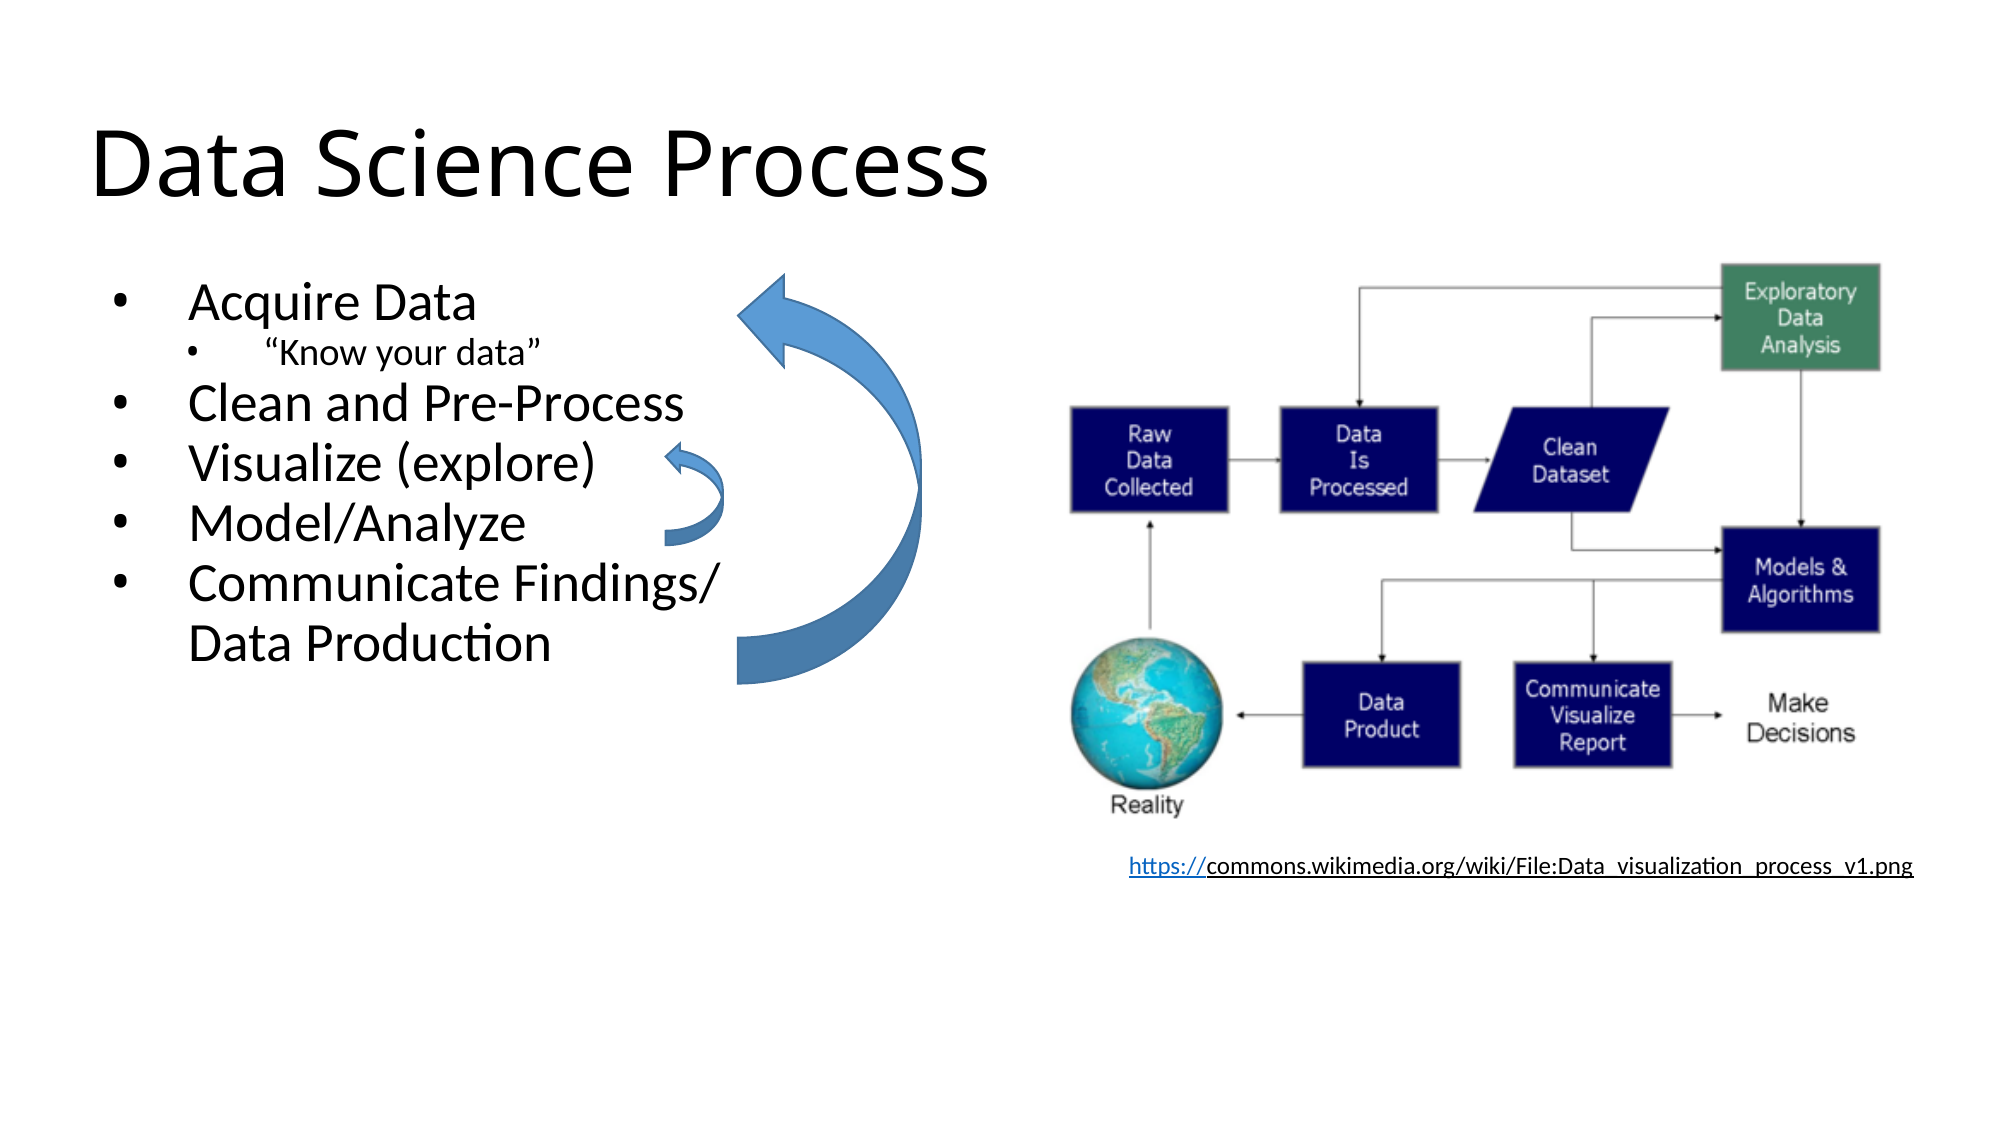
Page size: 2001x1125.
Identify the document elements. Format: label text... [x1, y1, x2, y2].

list Acquire Data “Know your data” Clean and Pre-Process Visualize (explore) Model/Analyze Communicate Findings/ Data Production [68, 252, 928, 1000]
title Data Science Process [68, 97, 1932, 223]
text_box [736, 273, 922, 685]
picture [1033, 252, 1932, 865]
text_box [664, 441, 724, 547]
text_box https://commons.wikimedia.org/wiki/File:Data_visualization_process_v1.png [1114, 865, 1932, 887]
